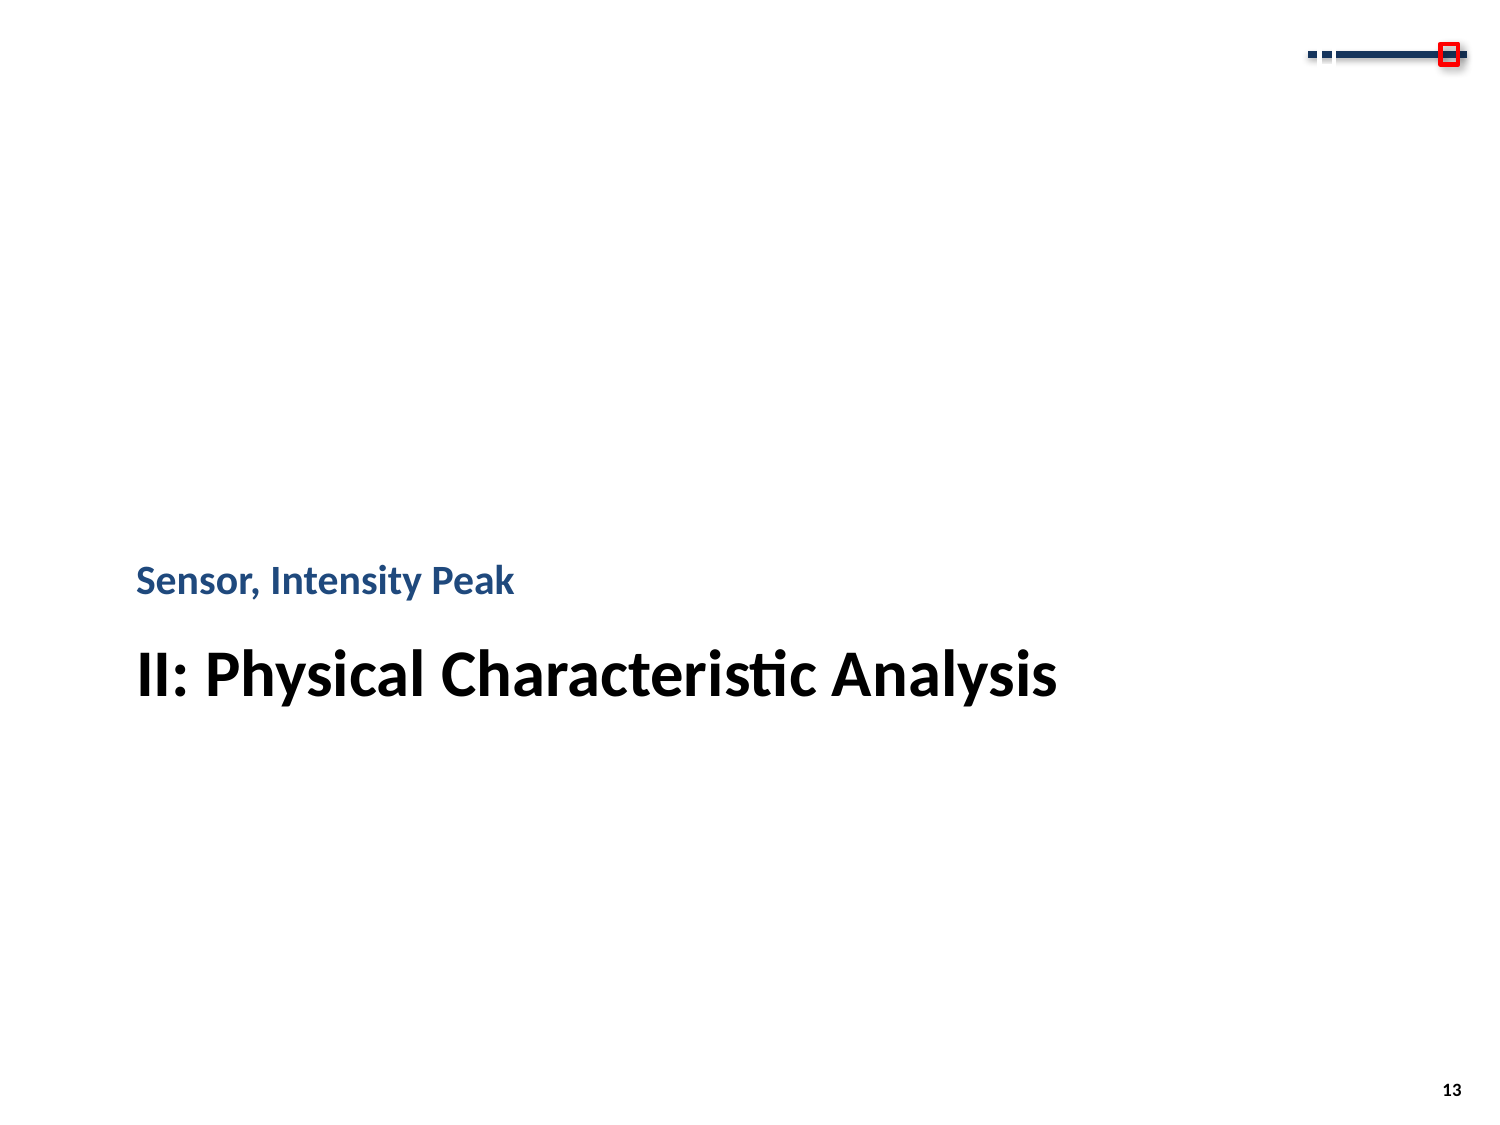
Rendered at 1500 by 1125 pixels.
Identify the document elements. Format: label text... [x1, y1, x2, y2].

subtitle Sensor, Intensity Peak [121, 444, 1397, 611]
slide_number 13 [1376, 1071, 1477, 1108]
title II: Physical Characteristic Analysis [121, 622, 1397, 836]
